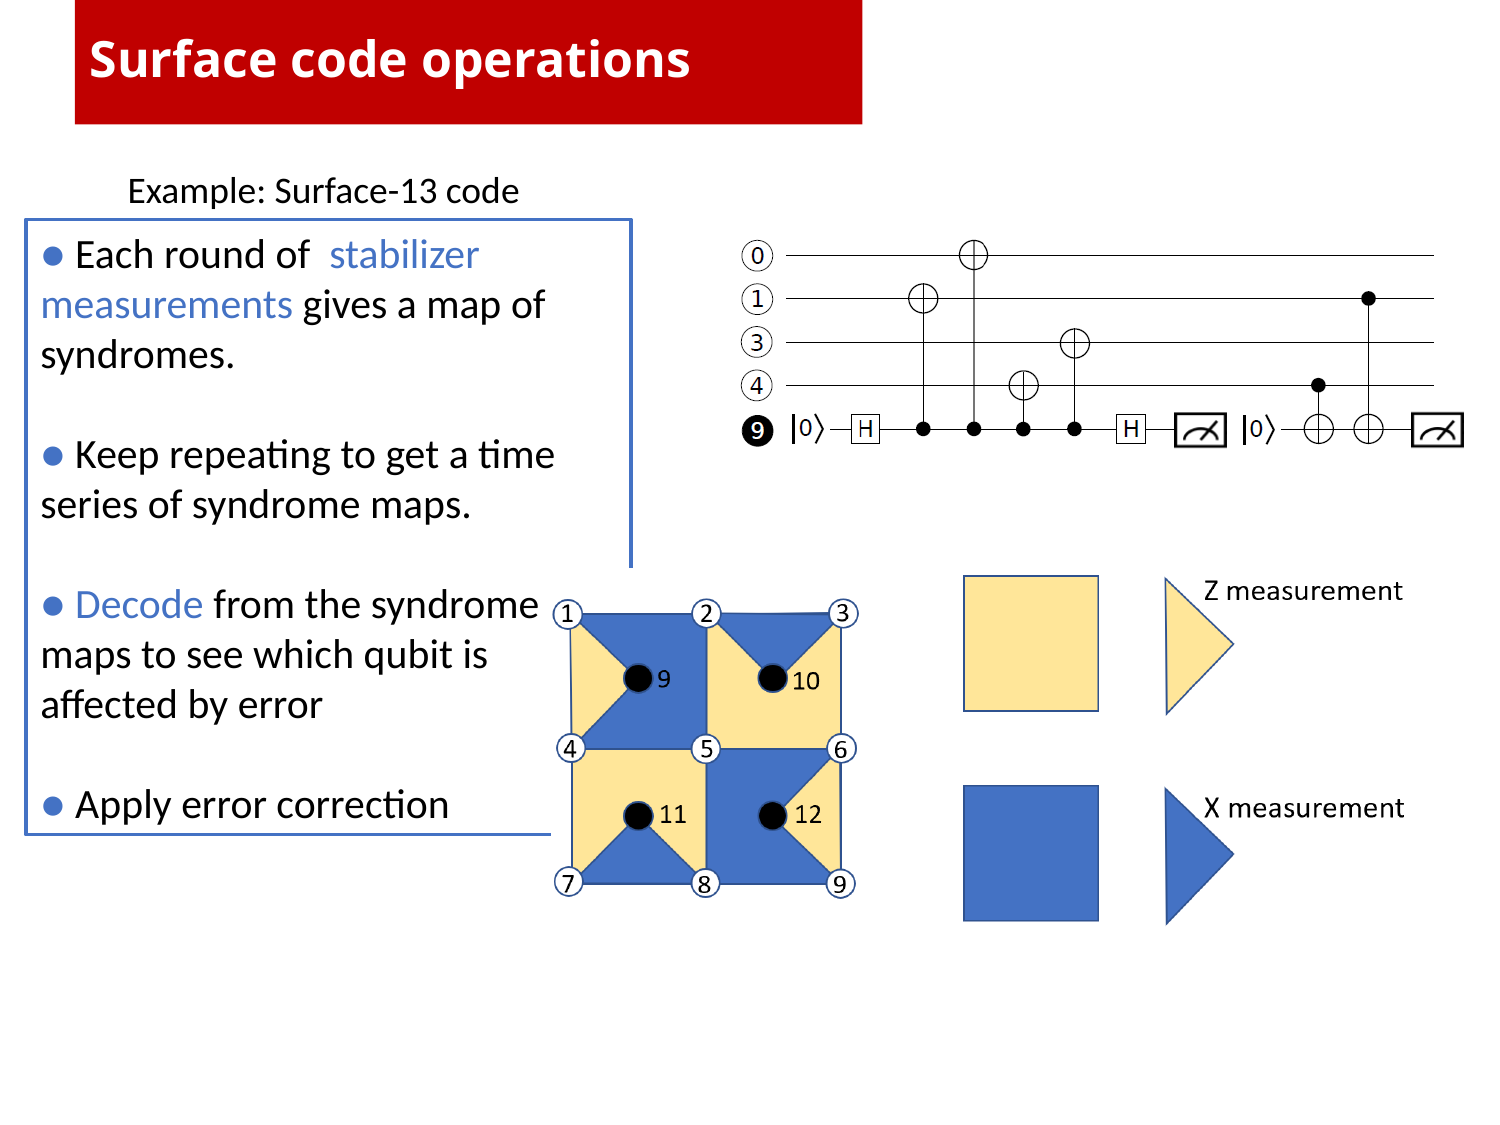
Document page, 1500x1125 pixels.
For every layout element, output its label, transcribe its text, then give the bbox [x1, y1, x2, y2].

text_box ● Each round of stabilizer measurements gives a map of syndromes. ● Keep repeating to get a time series of syndrome maps. ● Decode from the syndrome maps to see which qubit is affected by error ● Apply error correction [25, 219, 632, 835]
picture [551, 568, 1413, 937]
picture [738, 220, 1475, 458]
text_box Surface code operations [74, 0, 863, 125]
text_box Example: Surface-13 code [112, 158, 552, 219]
